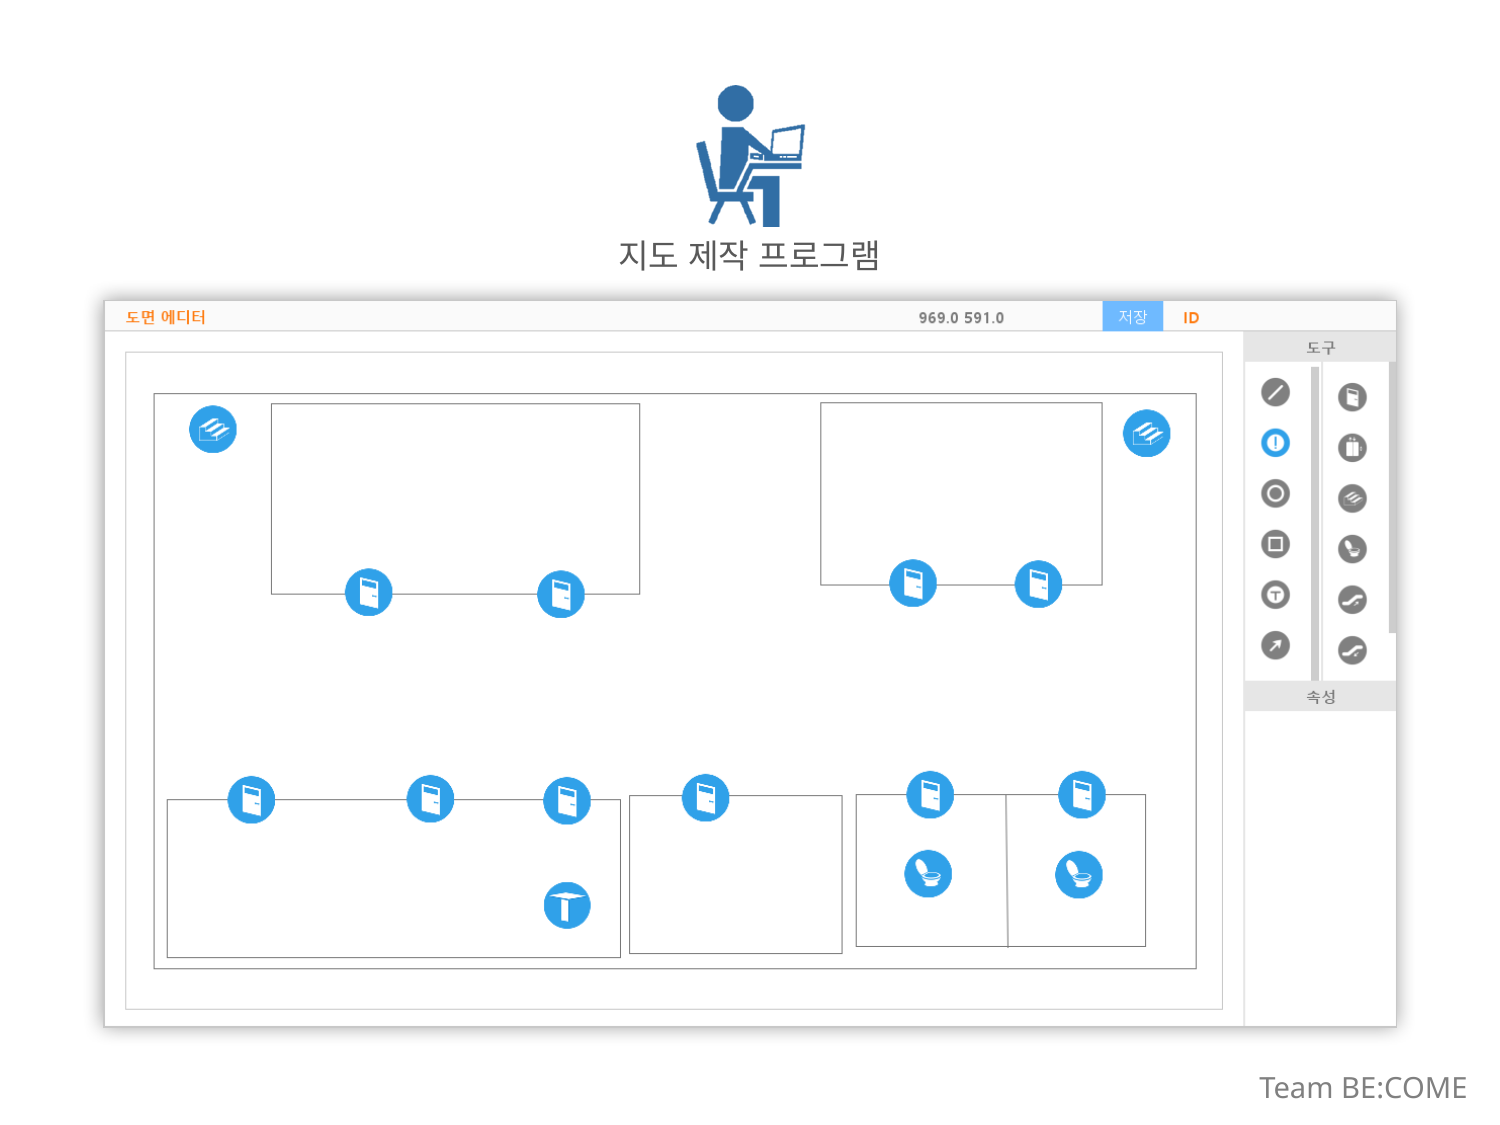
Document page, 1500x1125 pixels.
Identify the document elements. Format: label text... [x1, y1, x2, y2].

text_box Team BE:COME [1244, 1062, 1500, 1112]
picture [103, 300, 1397, 1028]
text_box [586, 85, 914, 284]
